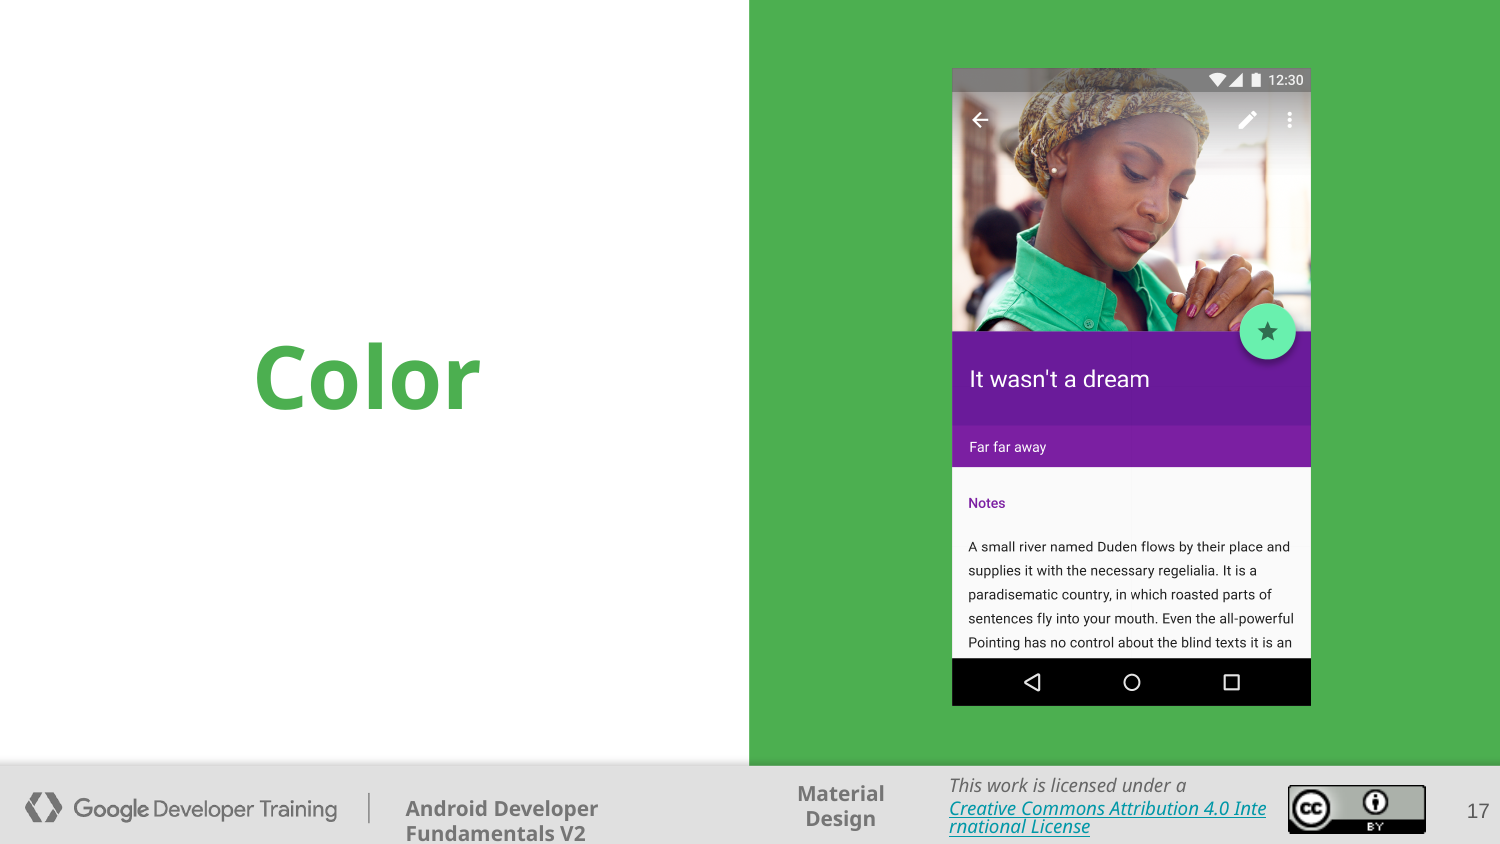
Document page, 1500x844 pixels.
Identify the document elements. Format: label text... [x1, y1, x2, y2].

slide_number ‹#› [1414, 777, 1500, 842]
picture [0, 0, 1500, 844]
title Color [35, 303, 700, 443]
